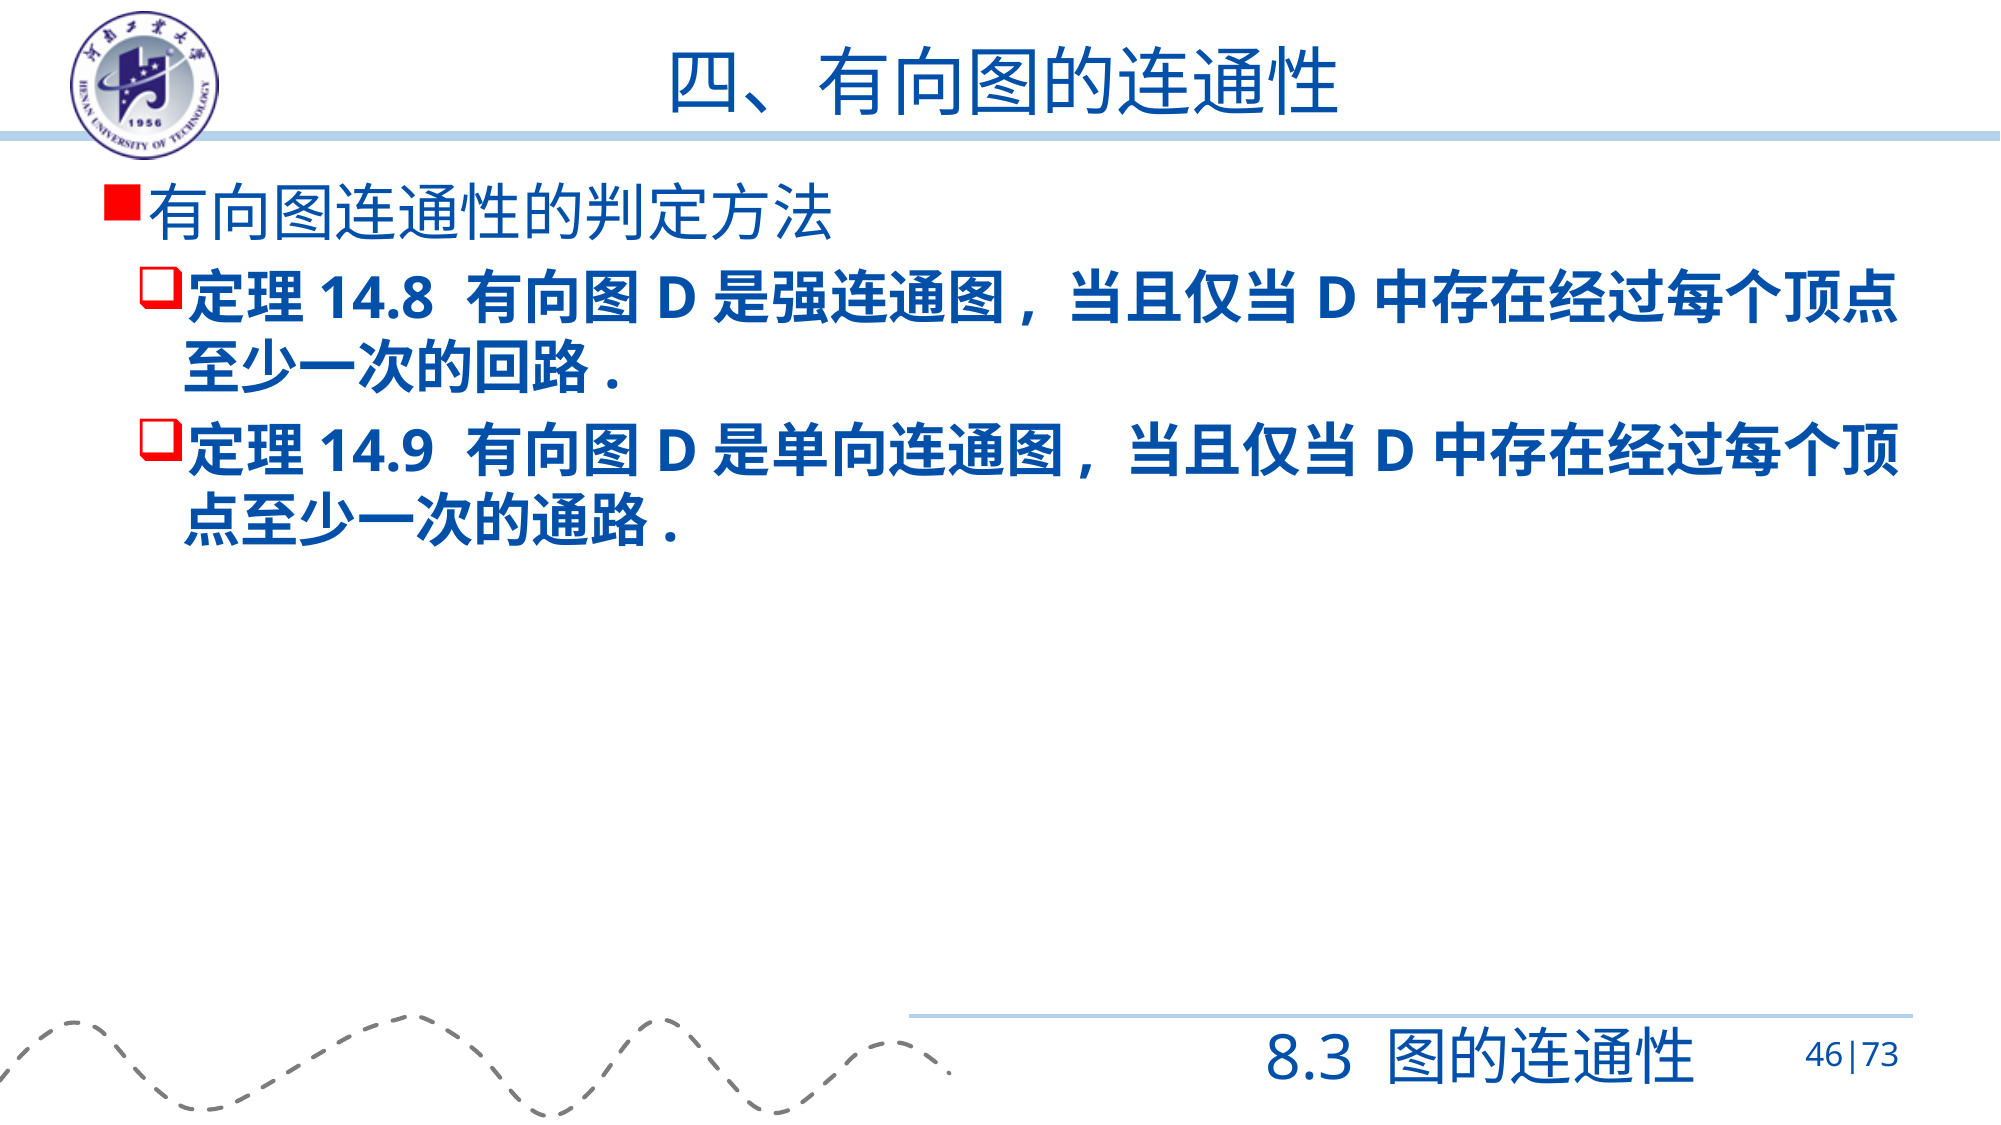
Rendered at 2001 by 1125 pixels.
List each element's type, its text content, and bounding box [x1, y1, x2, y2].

title 四、有向图的连通性 [236, 36, 1772, 134]
list 有向图连通性的判定方法 定理14.8 有向图D是强连通图, 当且仅当D中存在经过每个顶点至少一次的回路. 定理14.9 有向图D是单向连通图, 当且仅当D中存在经过每个顶点至少一次的通路. [84, 165, 1916, 565]
slide_number 46|73 [1756, 1025, 1915, 1086]
picture [70, 11, 219, 160]
list 8.3 图的连通性 [948, 1009, 1713, 1101]
